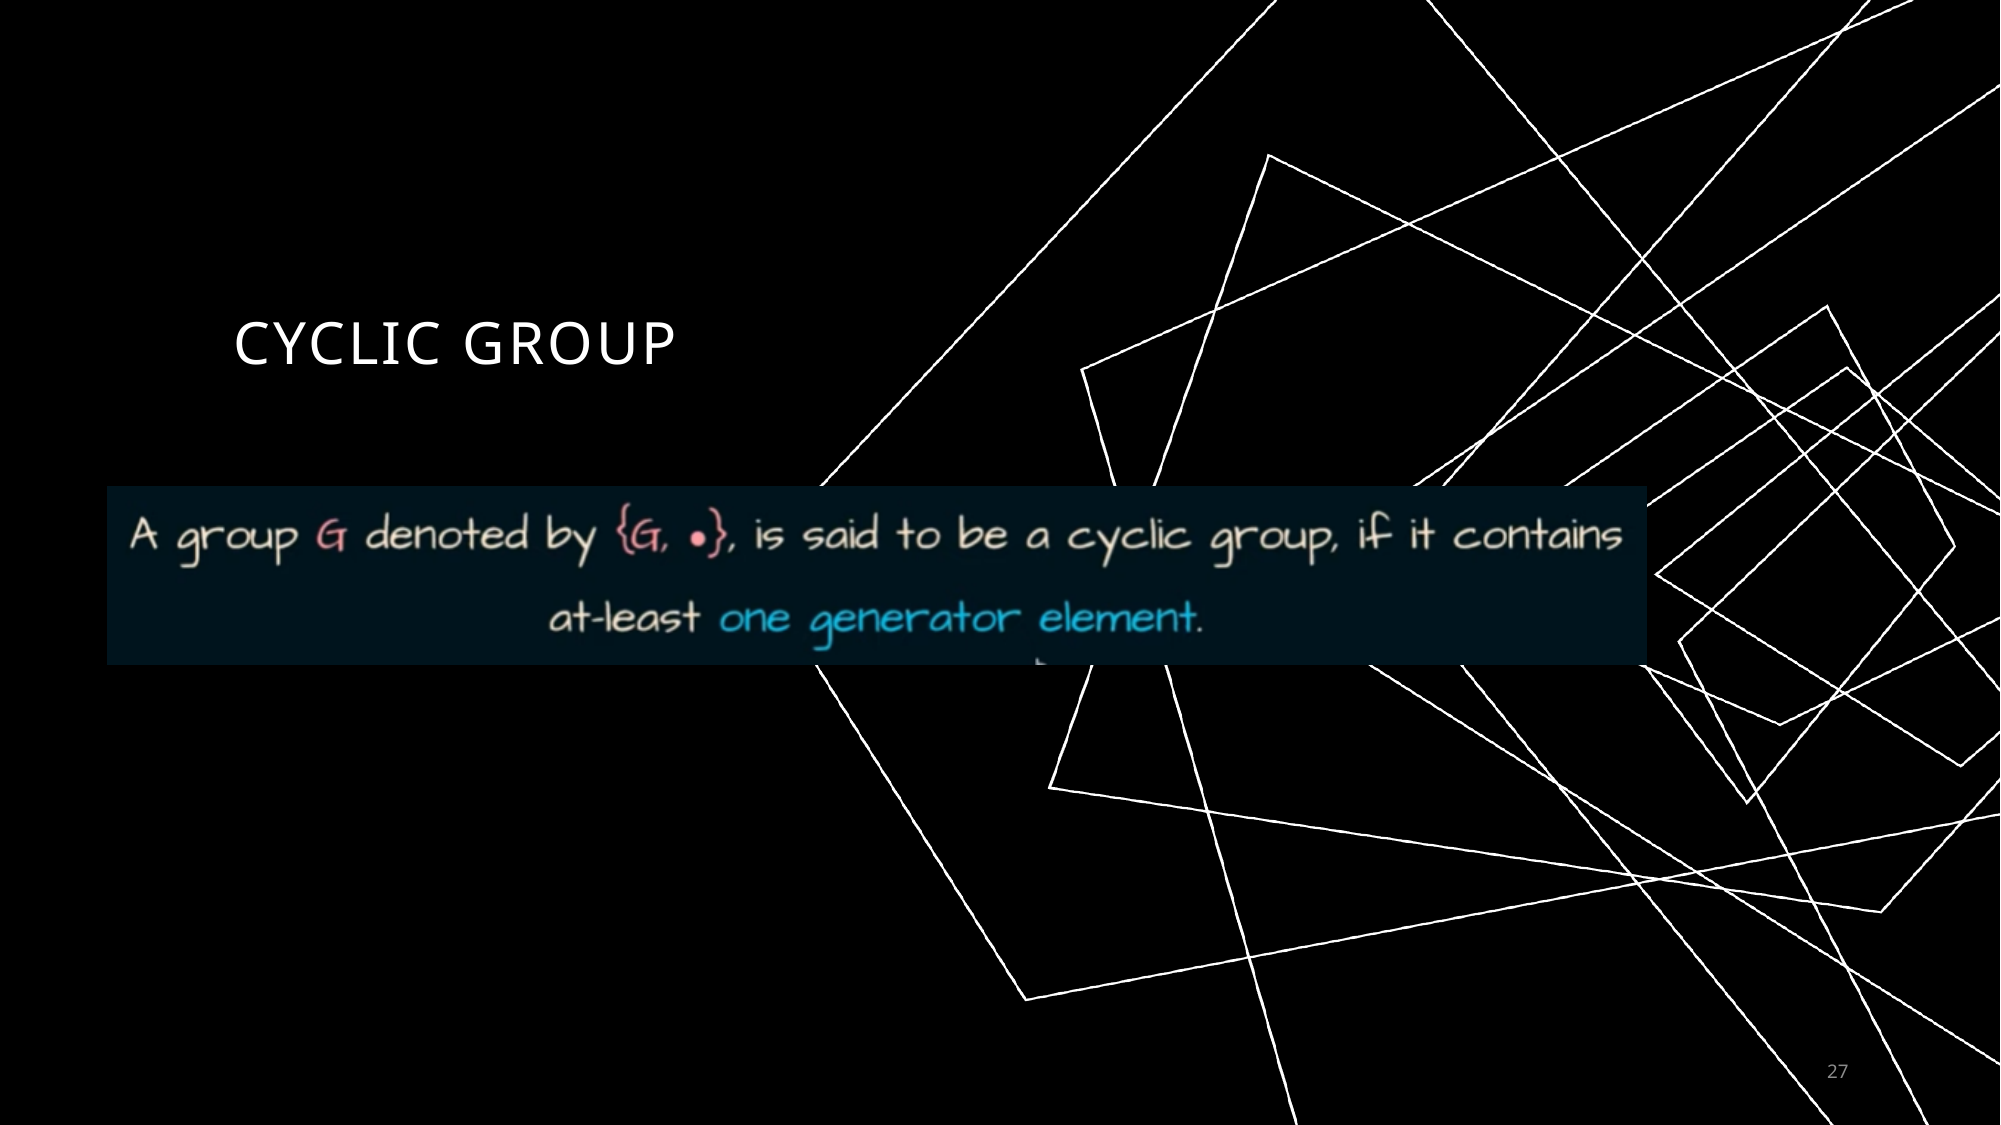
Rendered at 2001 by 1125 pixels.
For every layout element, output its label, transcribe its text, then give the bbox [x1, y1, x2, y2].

slide_number 27 [1701, 1042, 1864, 1103]
picture [693, 0, 2000, 1125]
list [106, 486, 1647, 665]
title Cyclic Group [218, 167, 694, 385]
